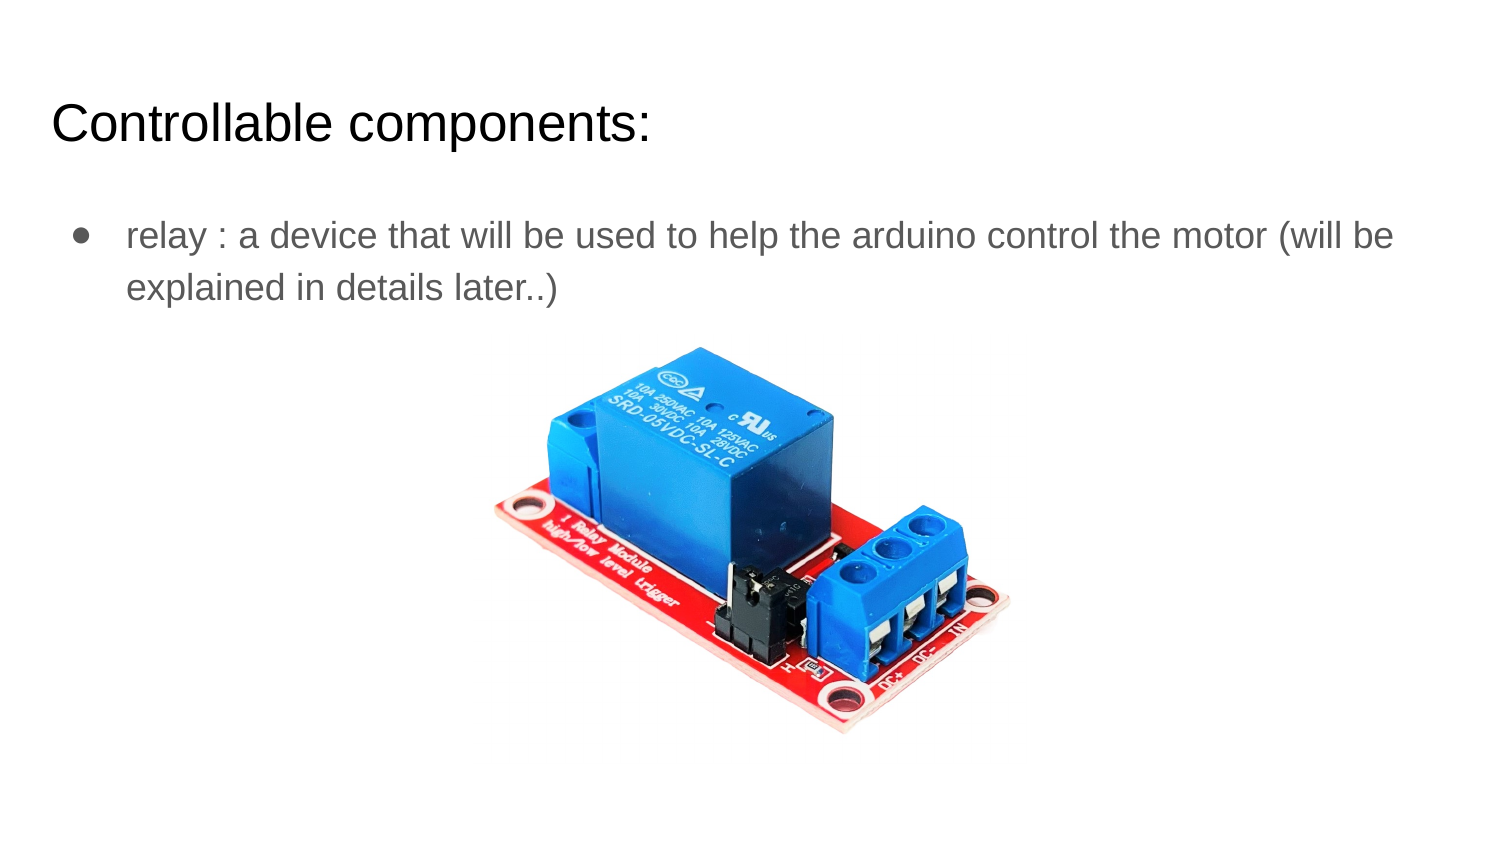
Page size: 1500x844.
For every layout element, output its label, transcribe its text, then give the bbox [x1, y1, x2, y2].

list relay : a device that will be used to help the arduino control the motor (will be explained in details later..) [51, 189, 1449, 750]
title Controllable components: [51, 72, 1449, 167]
picture [472, 334, 1028, 764]
